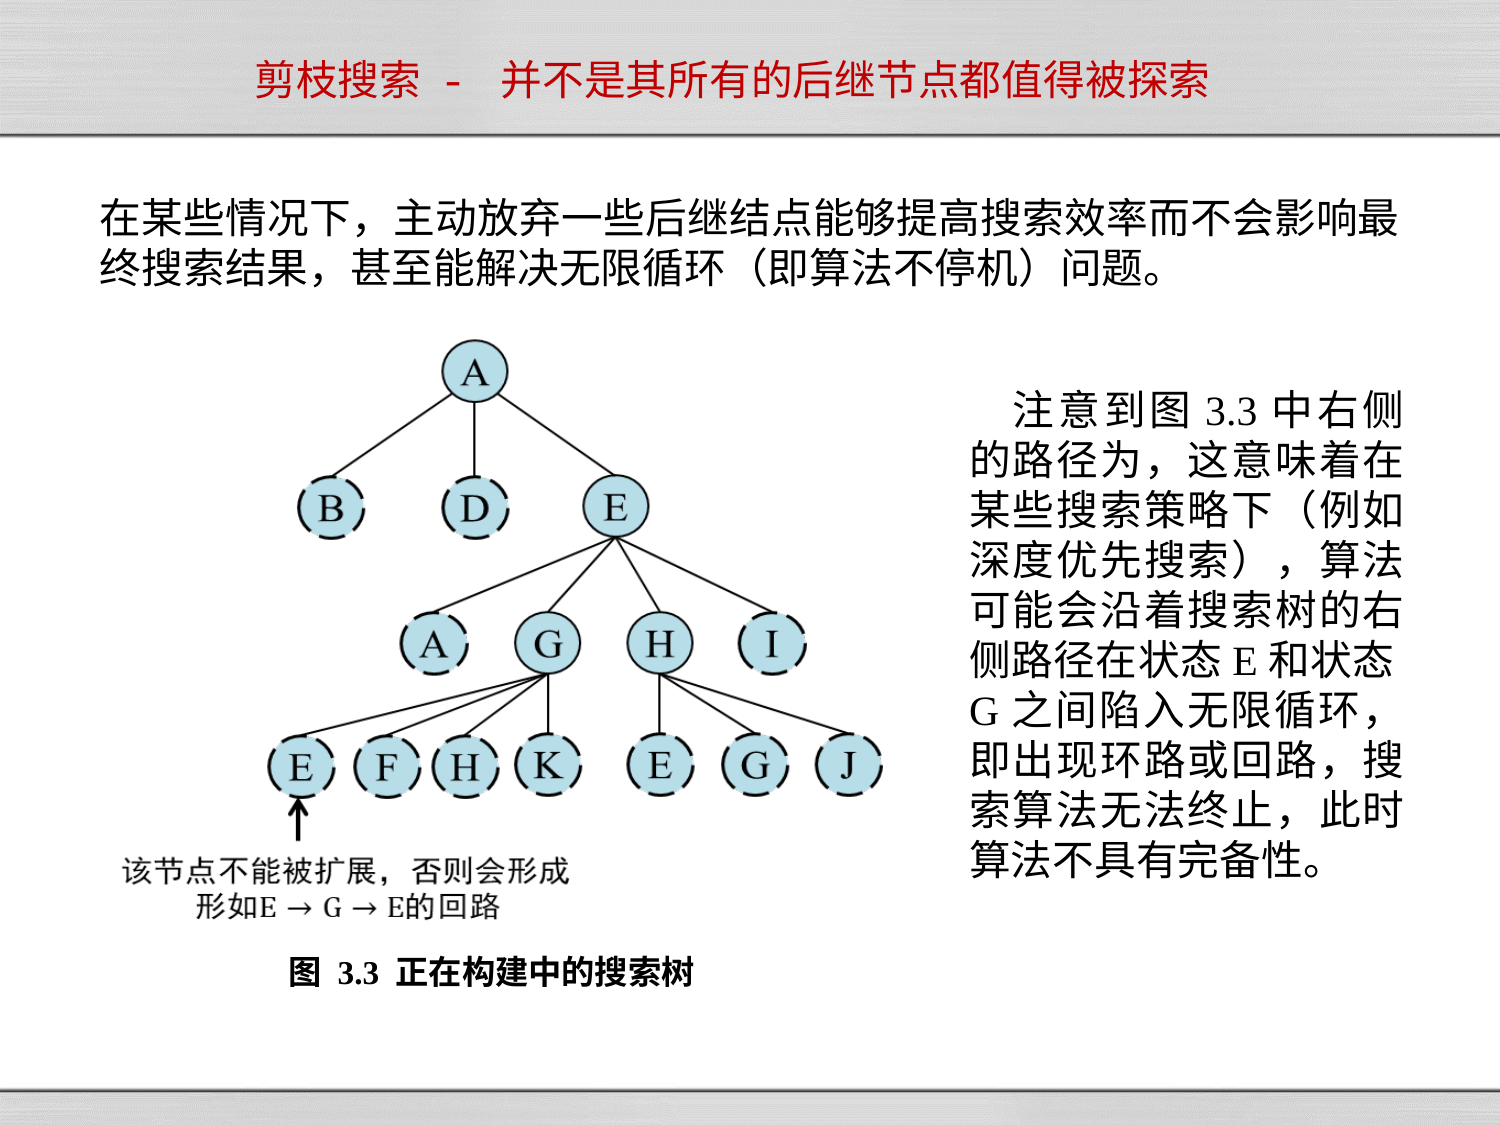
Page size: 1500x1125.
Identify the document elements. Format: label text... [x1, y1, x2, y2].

title 剪枝搜索 - 并不是其所有的后继节点都值得被探索 [45, 16, 1420, 125]
text_box 在某些情况下，主动放弃一些后继结点能够提高搜索效率而不会影响最终搜索结果，甚至能解决无限循环（即算法不停机）问题。 [84, 184, 1415, 300]
picture [0, 0, 1500, 1125]
text_box 图 3.3 正在构建中的搜索树 [116, 949, 867, 999]
